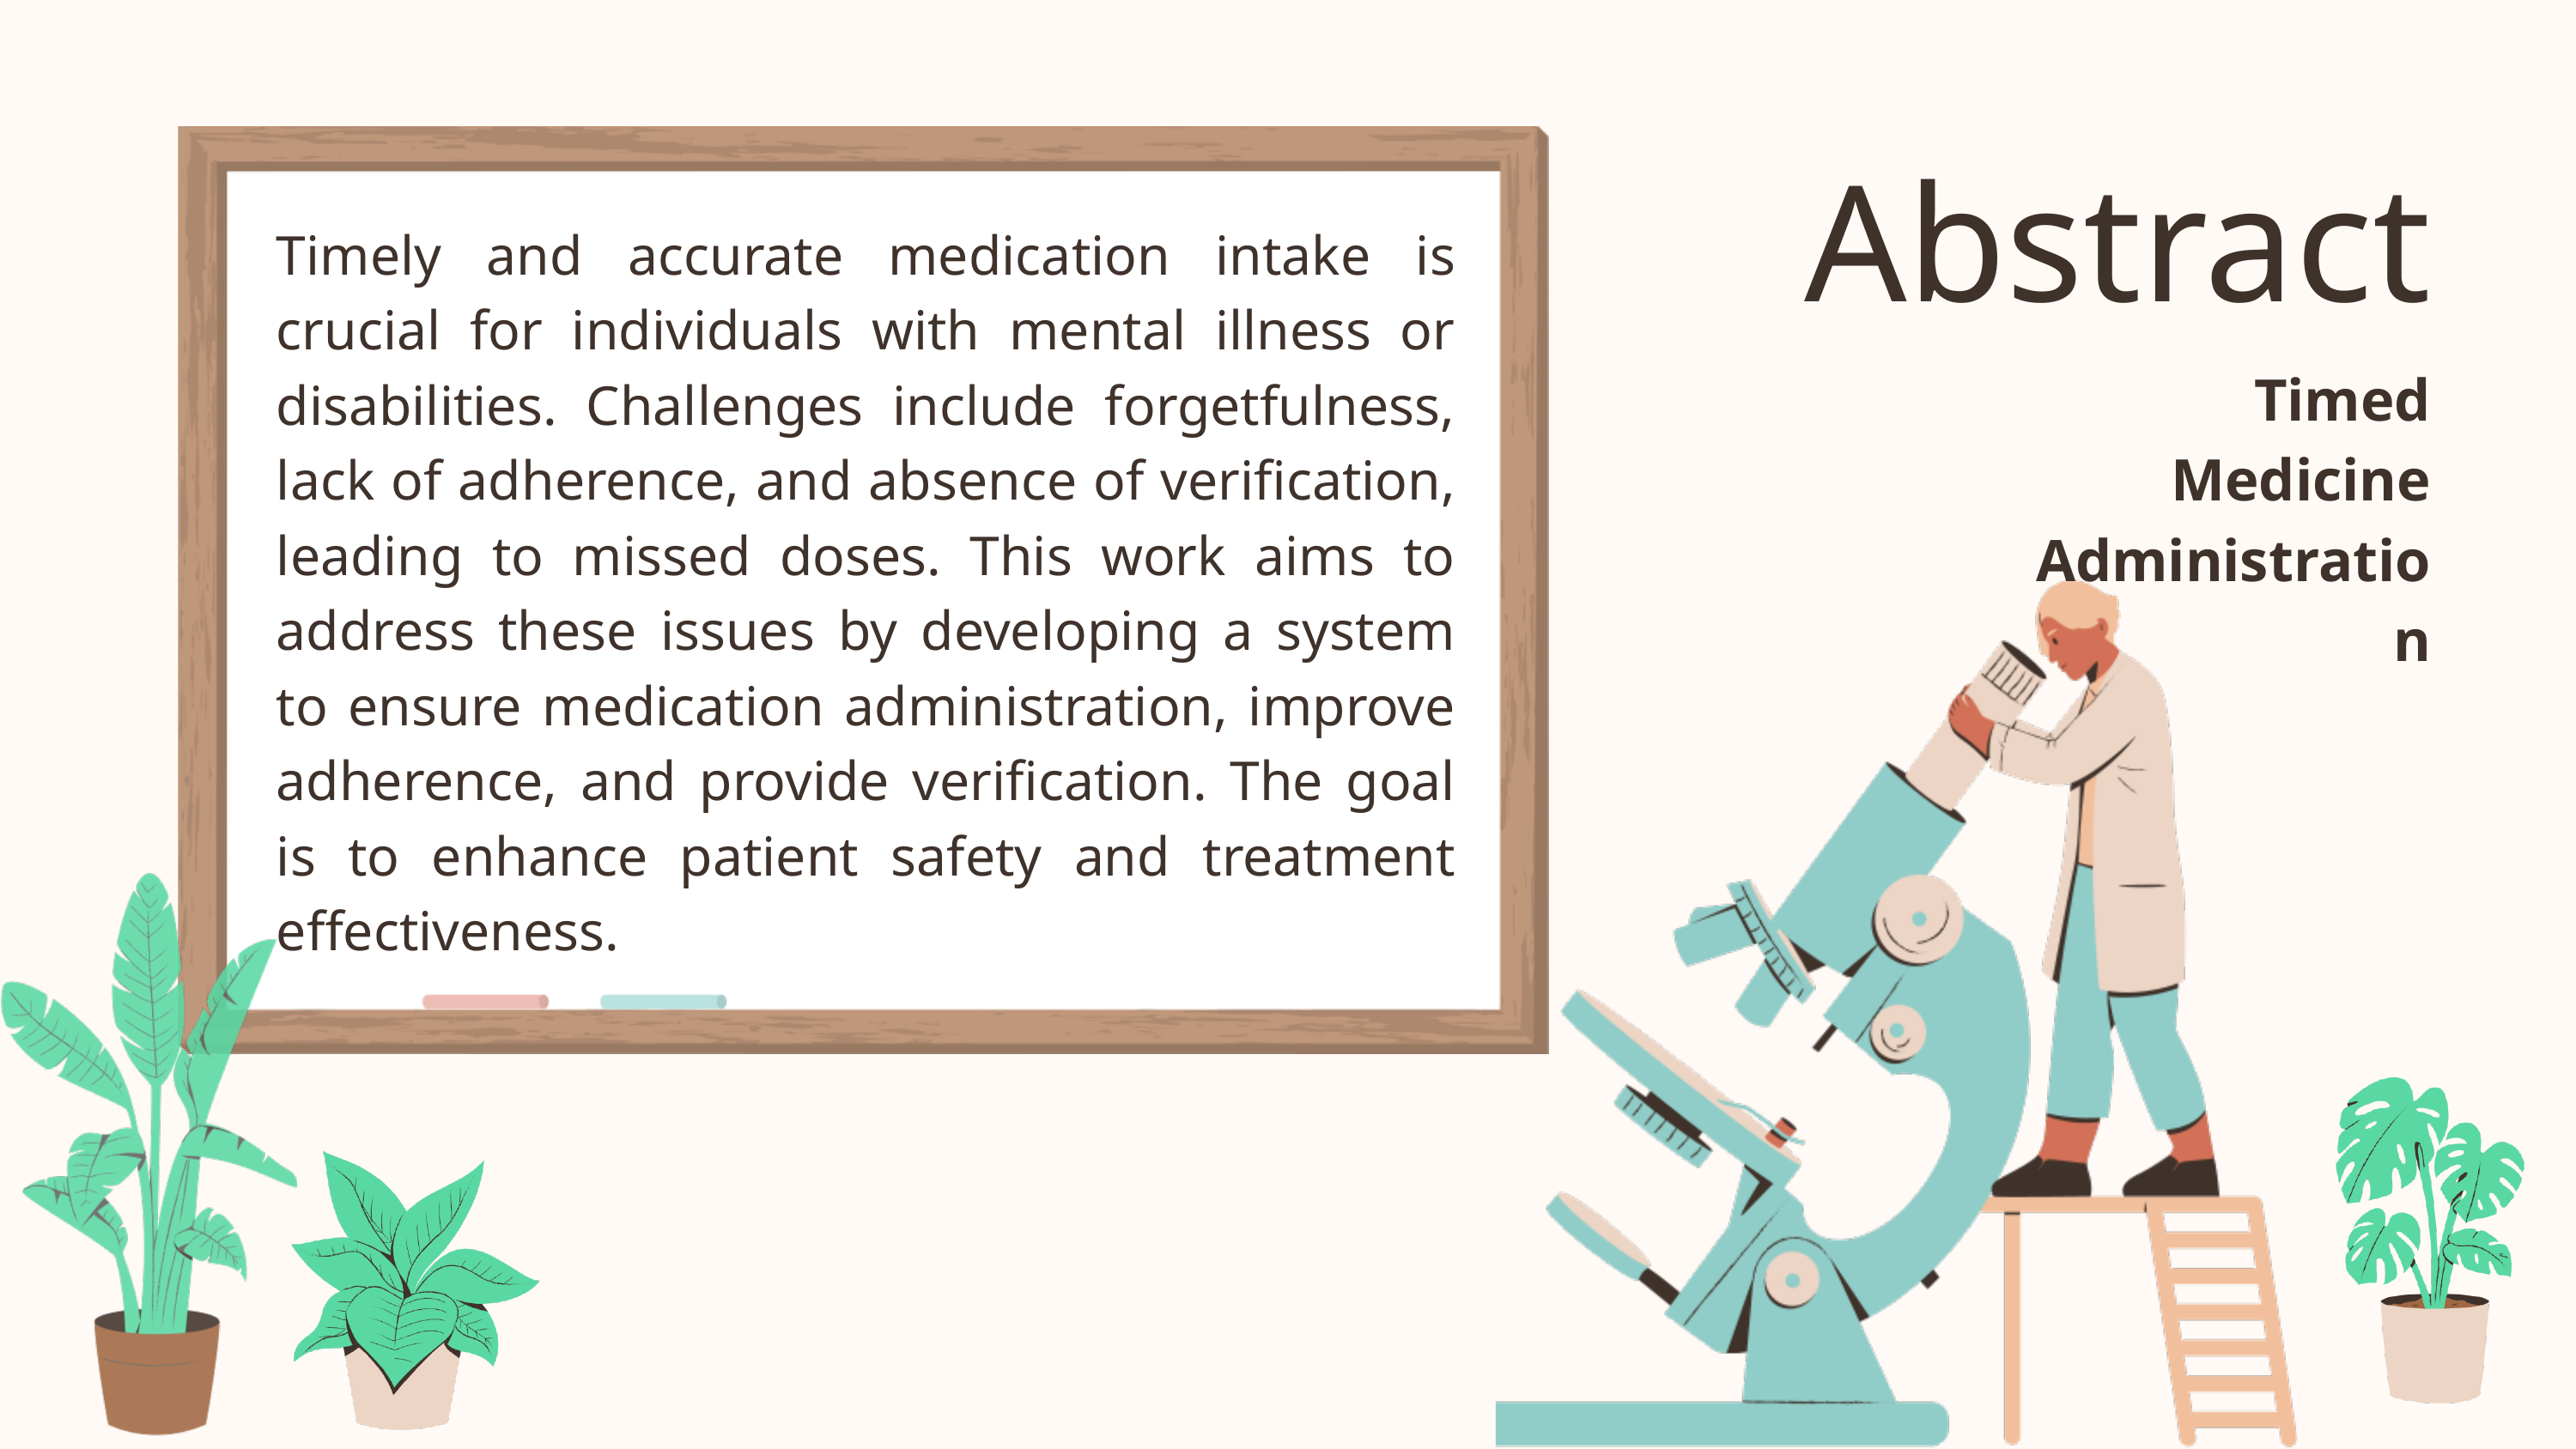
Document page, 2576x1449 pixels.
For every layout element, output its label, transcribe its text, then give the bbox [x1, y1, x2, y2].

text_box Abstract [1589, 149, 2432, 334]
text_box [178, 126, 1549, 1054]
text_box [298, 1150, 540, 1439]
text_box [1495, 579, 2298, 1449]
text_box [0, 869, 298, 1449]
text_box Timely and accurate medication intake is crucial for individuals with mental illness or disabilities. Challenges include forgetfulness, lack of adherence, and absence of verification, leading to missed doses. This work aims to address these issues by developing a system to ensure medication administration, improve adherence, and provide verification. The goal is to enhance patient safety and treatment effectiveness. [276, 210, 1457, 962]
text_box [2336, 1071, 2527, 1411]
text_box Timed Medicine Administration [2010, 352, 2432, 673]
